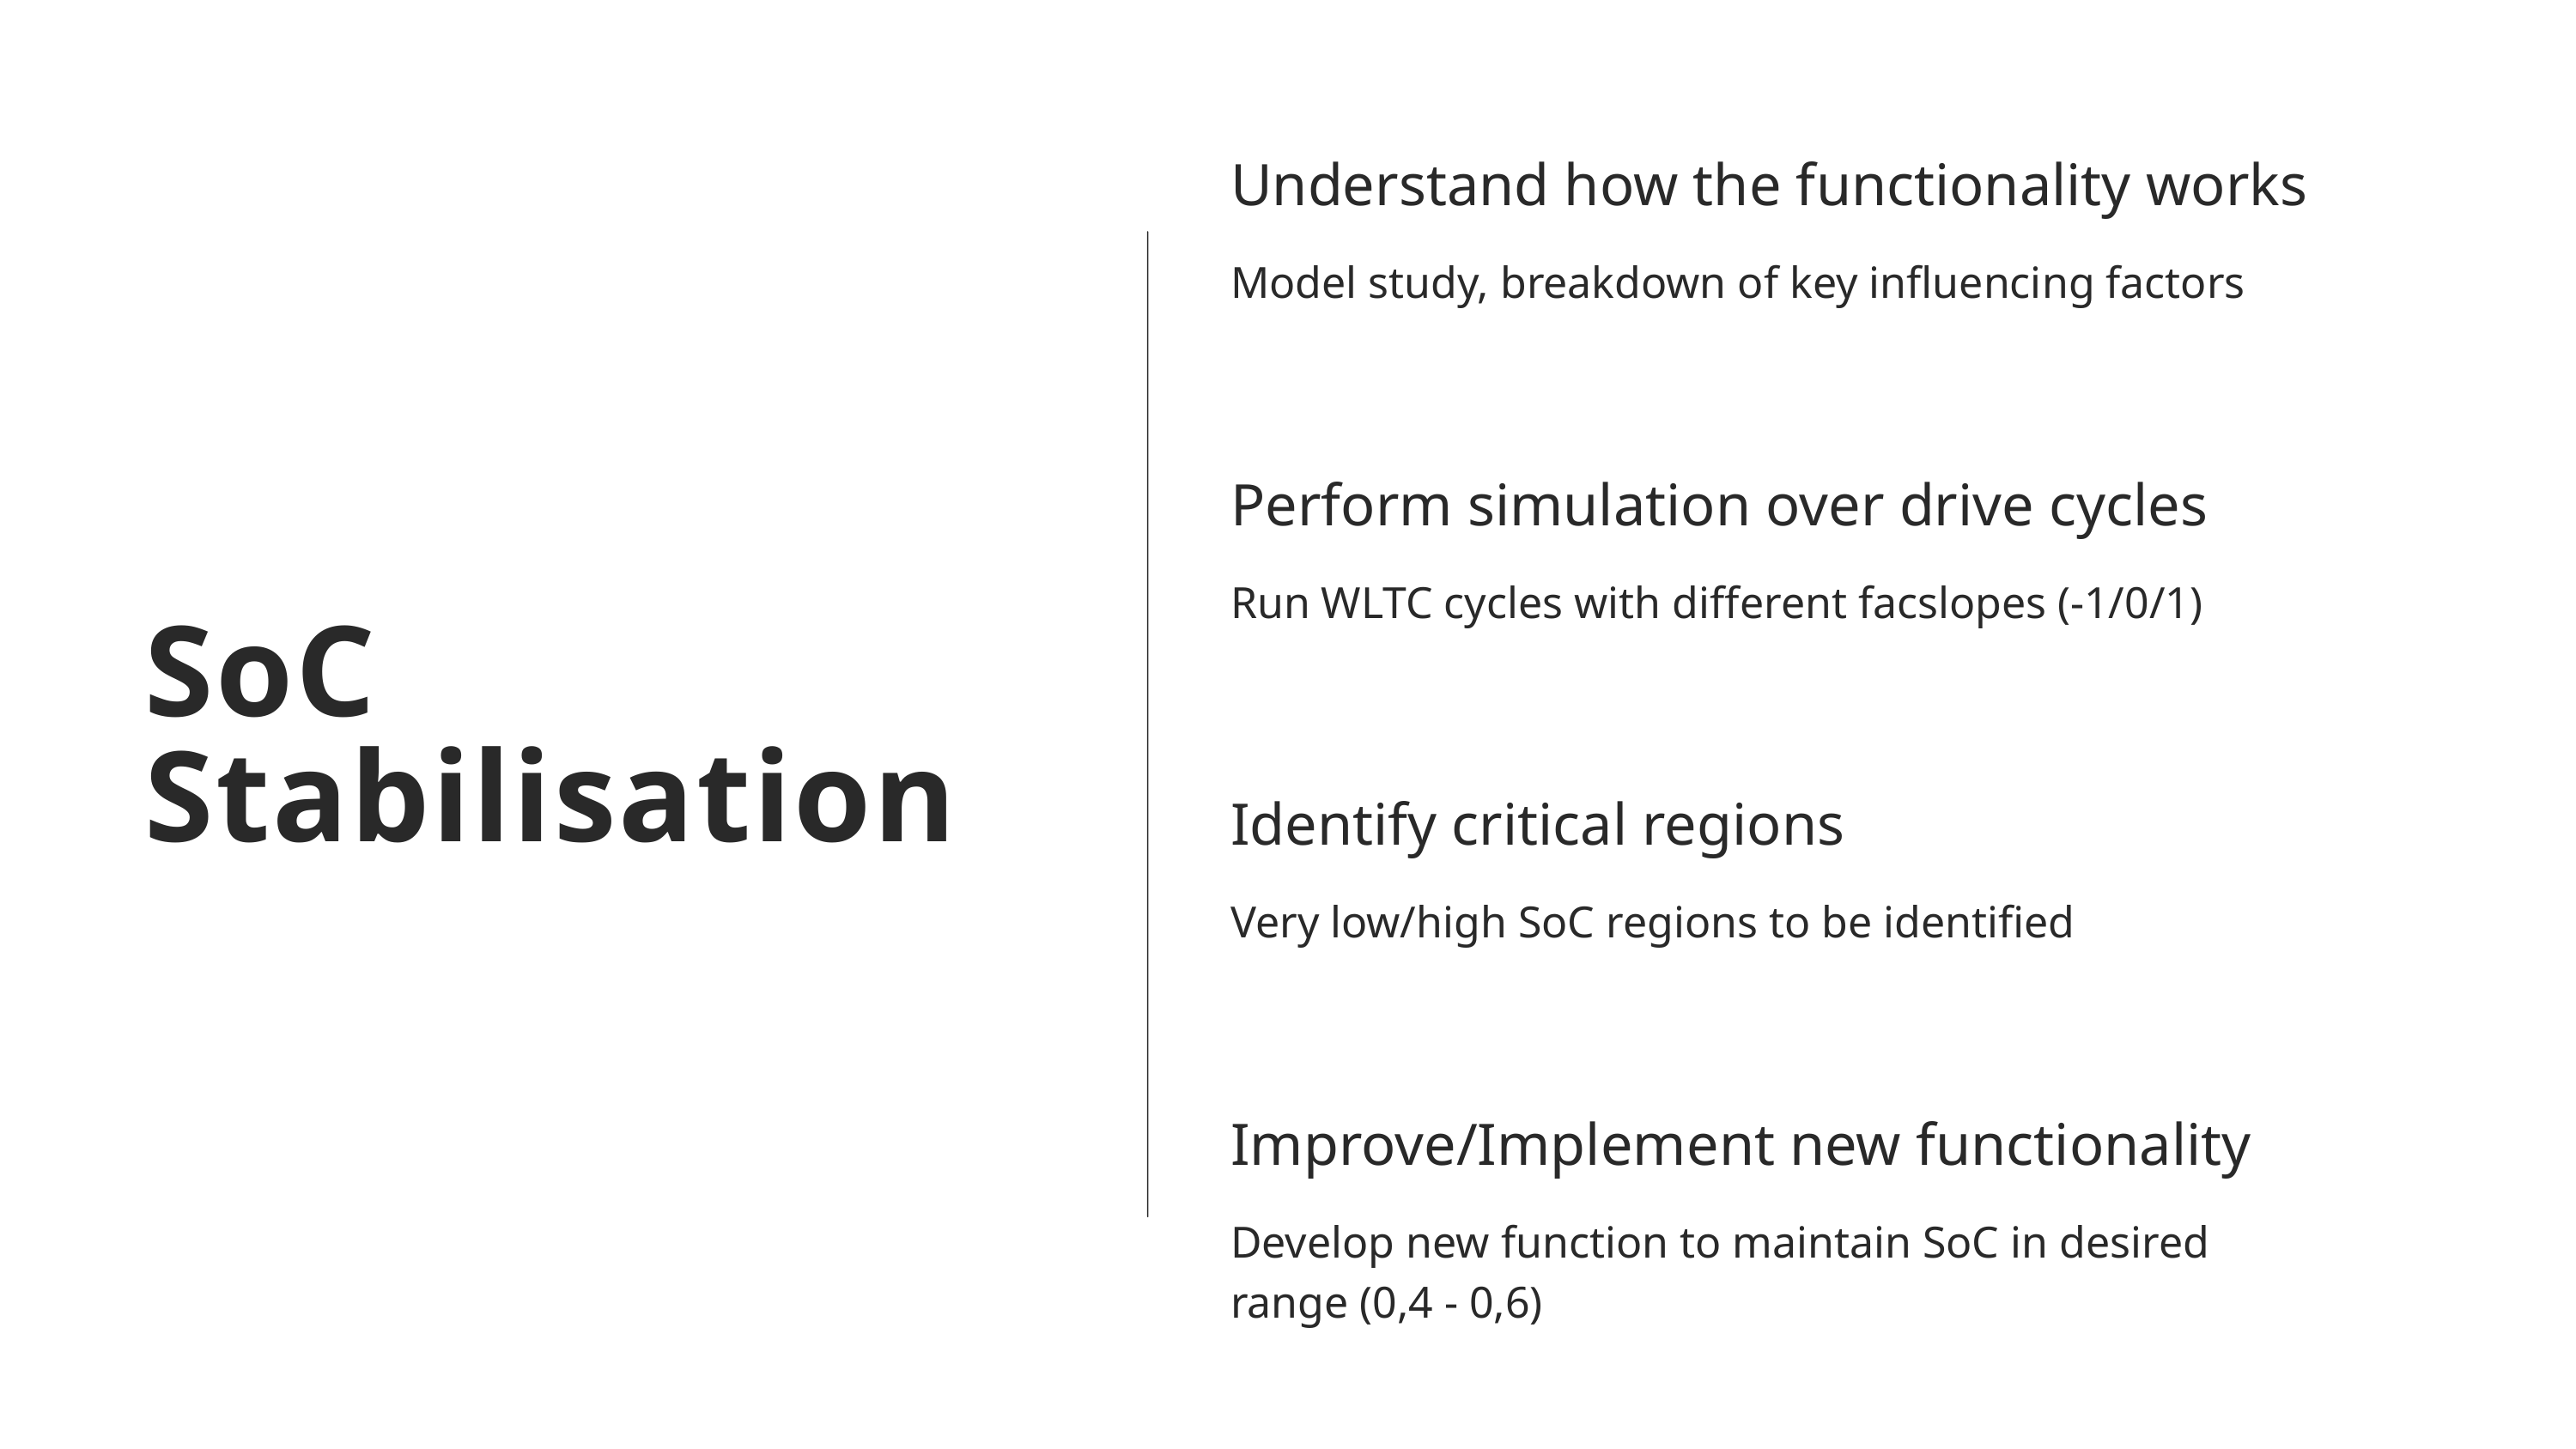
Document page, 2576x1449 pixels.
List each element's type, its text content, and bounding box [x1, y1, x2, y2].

text_box Very low/high SoC regions to be identified [1230, 886, 2316, 947]
text_box Understand how the functionality works [1230, 136, 2354, 217]
text_box Identify critical regions [1230, 776, 2316, 858]
text_box Improve/Implement new functionality [1230, 1096, 2316, 1177]
text_box Model study, breakdown of key influencing factors [1230, 246, 2316, 307]
text_box Run WLTC cycles with different facslopes (-1/0/1) [1230, 567, 2316, 627]
text_box Perform simulation over drive cycles [1230, 457, 2316, 537]
text_box SoC Stabilisation [144, 615, 1080, 867]
text_box Develop new function to maintain SoC in desired range (0,4 - 0,6) [1230, 1206, 2316, 1327]
